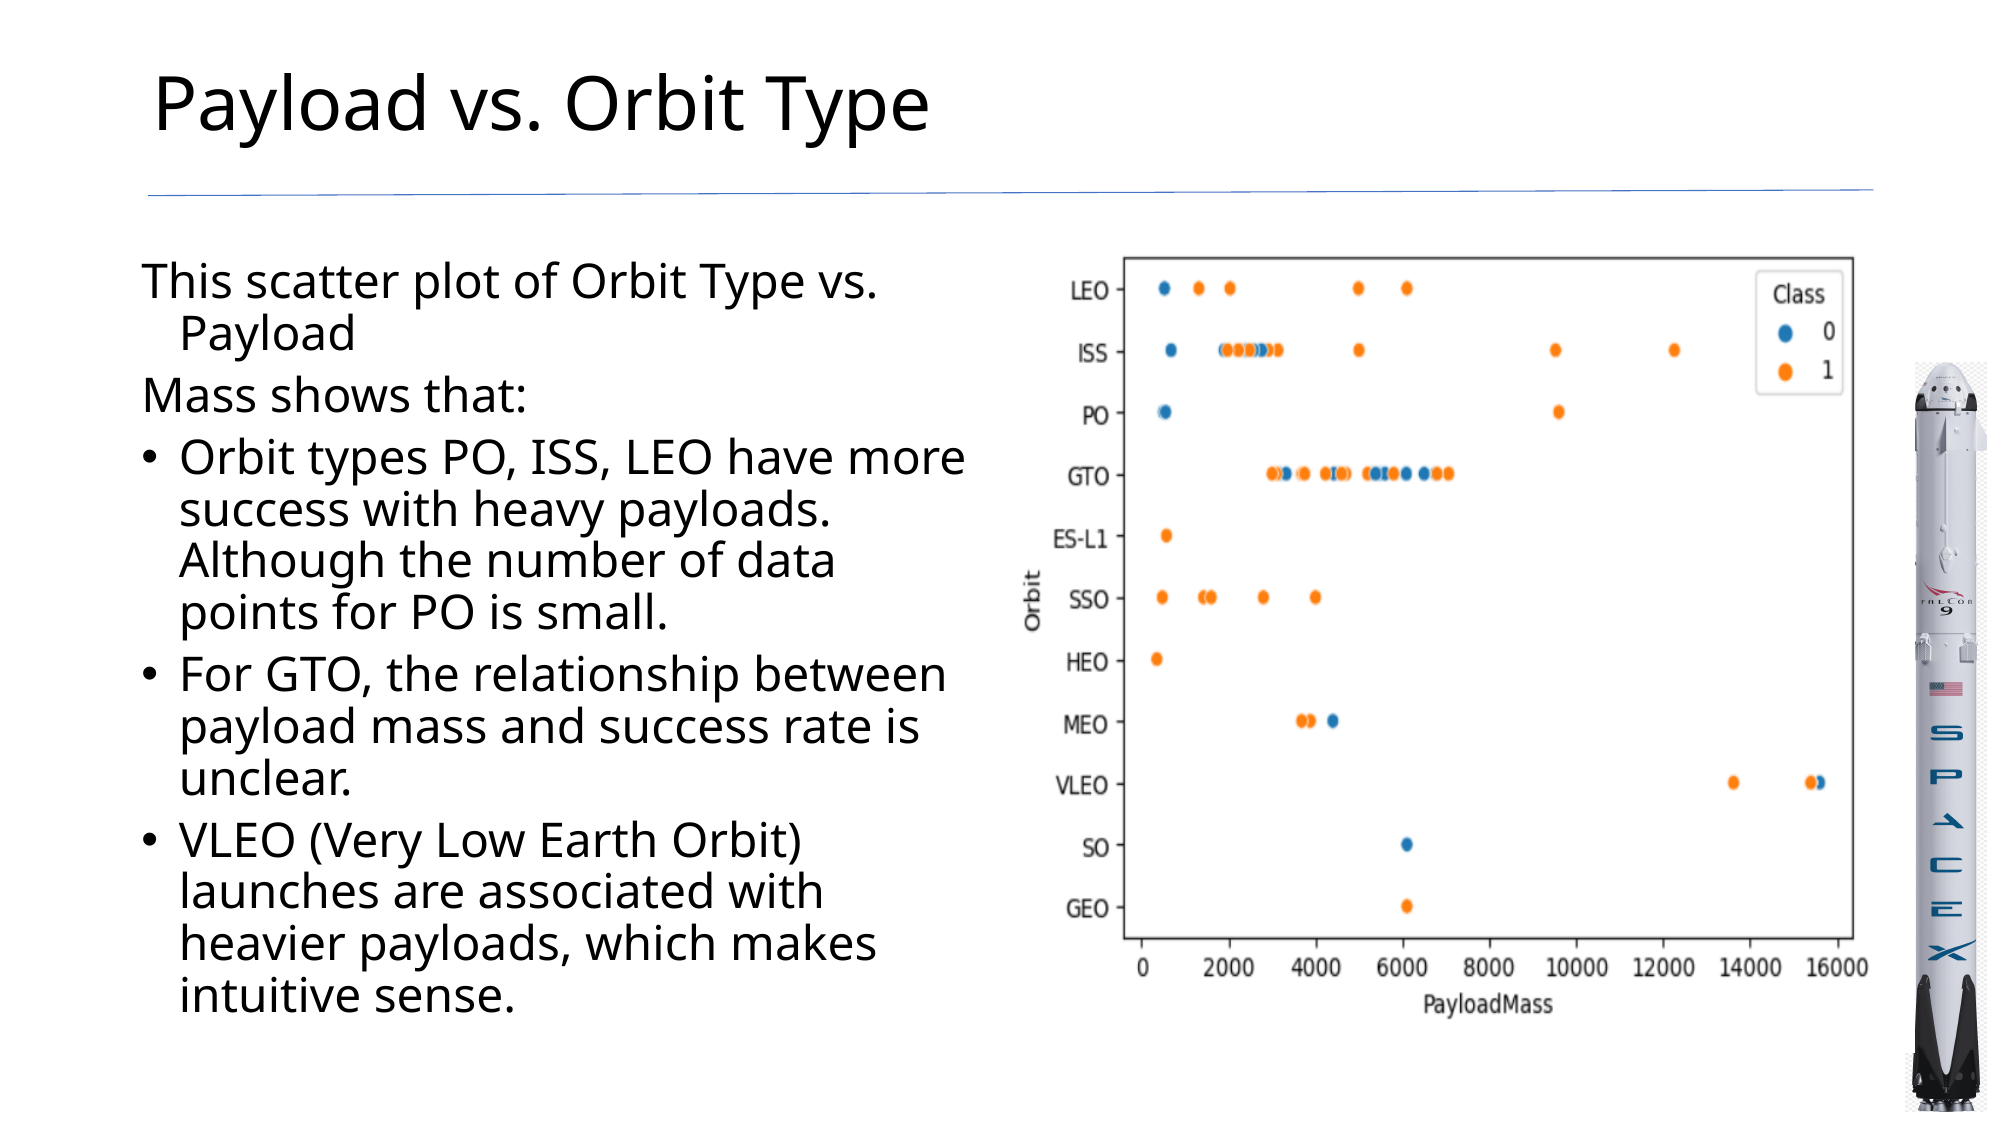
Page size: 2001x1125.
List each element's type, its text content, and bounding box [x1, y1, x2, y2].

picture [1905, 362, 1988, 1112]
title Payload vs. Orbit Type [137, 0, 1863, 213]
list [1010, 238, 1915, 1053]
list This scatter plot of Orbit Type vs. Payload Mass shows that: Orbit types PO, ISS, LEO have more success with heavy payloads. Although the number of data points for PO is small. For GTO, the relationship between payload mass and success rate is unclear. VLEO (Very Low Earth Orbit) launches are associated with heavier payloads, which makes intuitive sense. [51, 249, 1001, 1053]
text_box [147, 189, 1874, 196]
